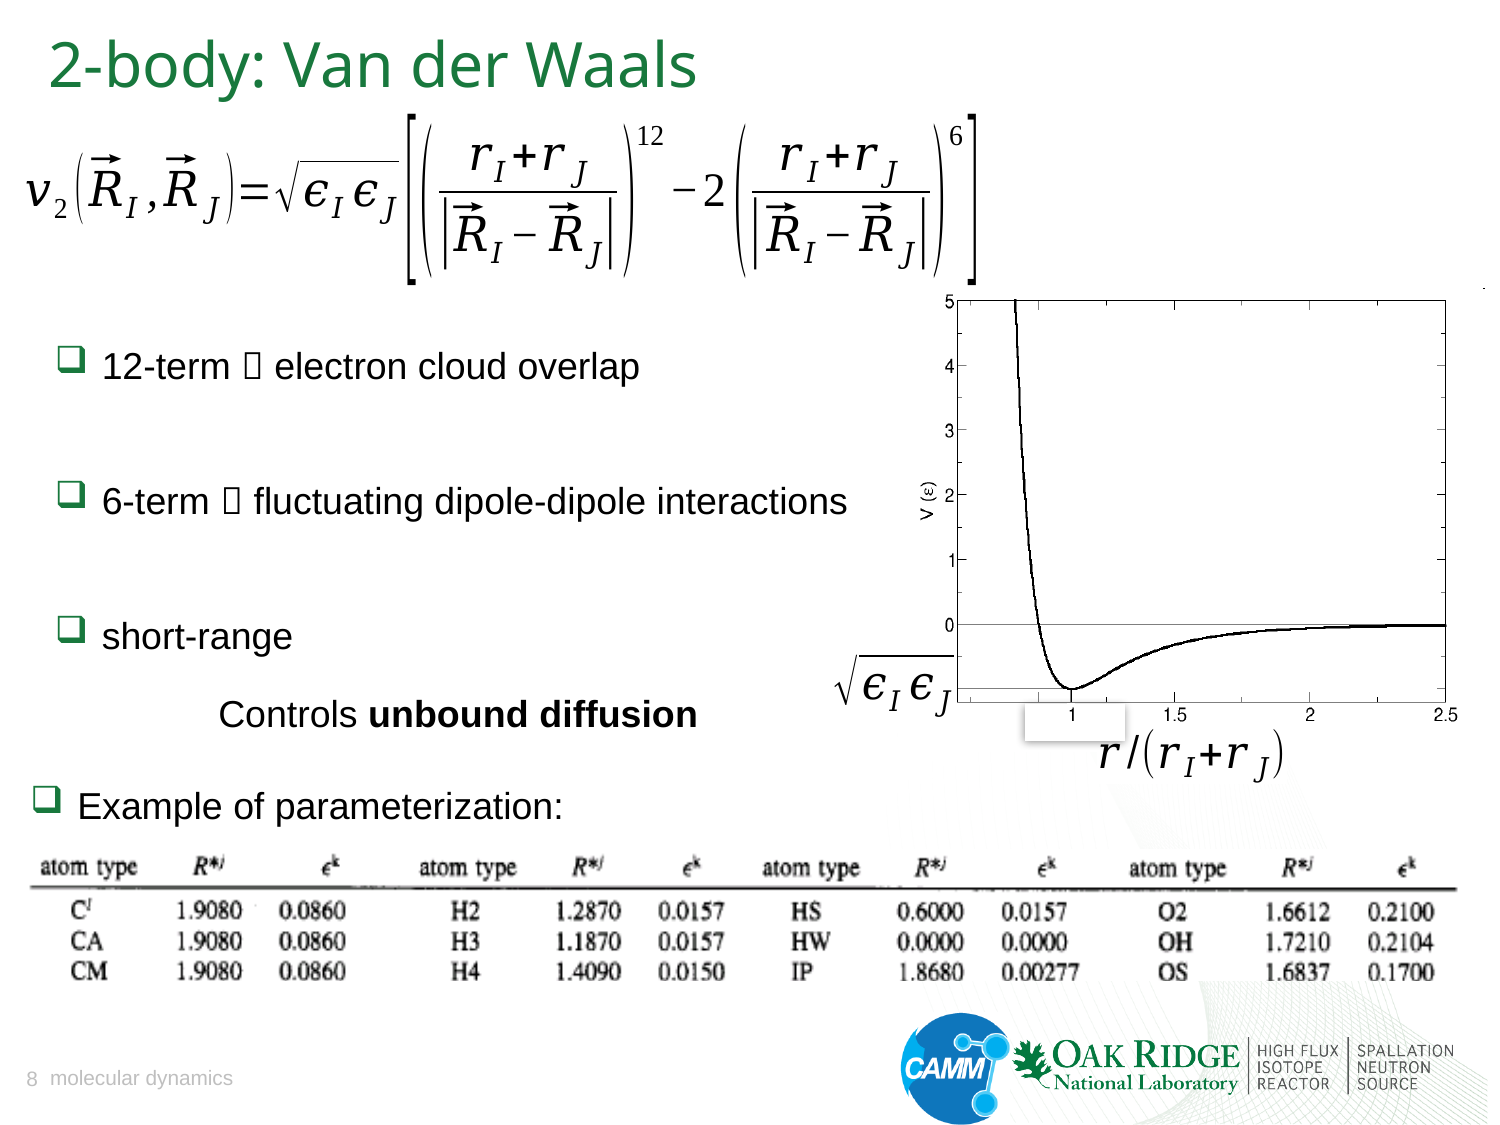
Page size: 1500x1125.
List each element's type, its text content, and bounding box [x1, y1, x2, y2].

picture [0, 0, 1488, 1125]
text_box Controls unbound diffusion [203, 706, 714, 743]
title 2-body: Van der Waals [33, 28, 1451, 110]
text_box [833, 287, 1486, 785]
text_box 12-term  electron cloud overlap 6-term  fluctuating dipole-dipole interactions short-range [40, 312, 827, 706]
text_box Example of parameterization: [15, 774, 580, 835]
